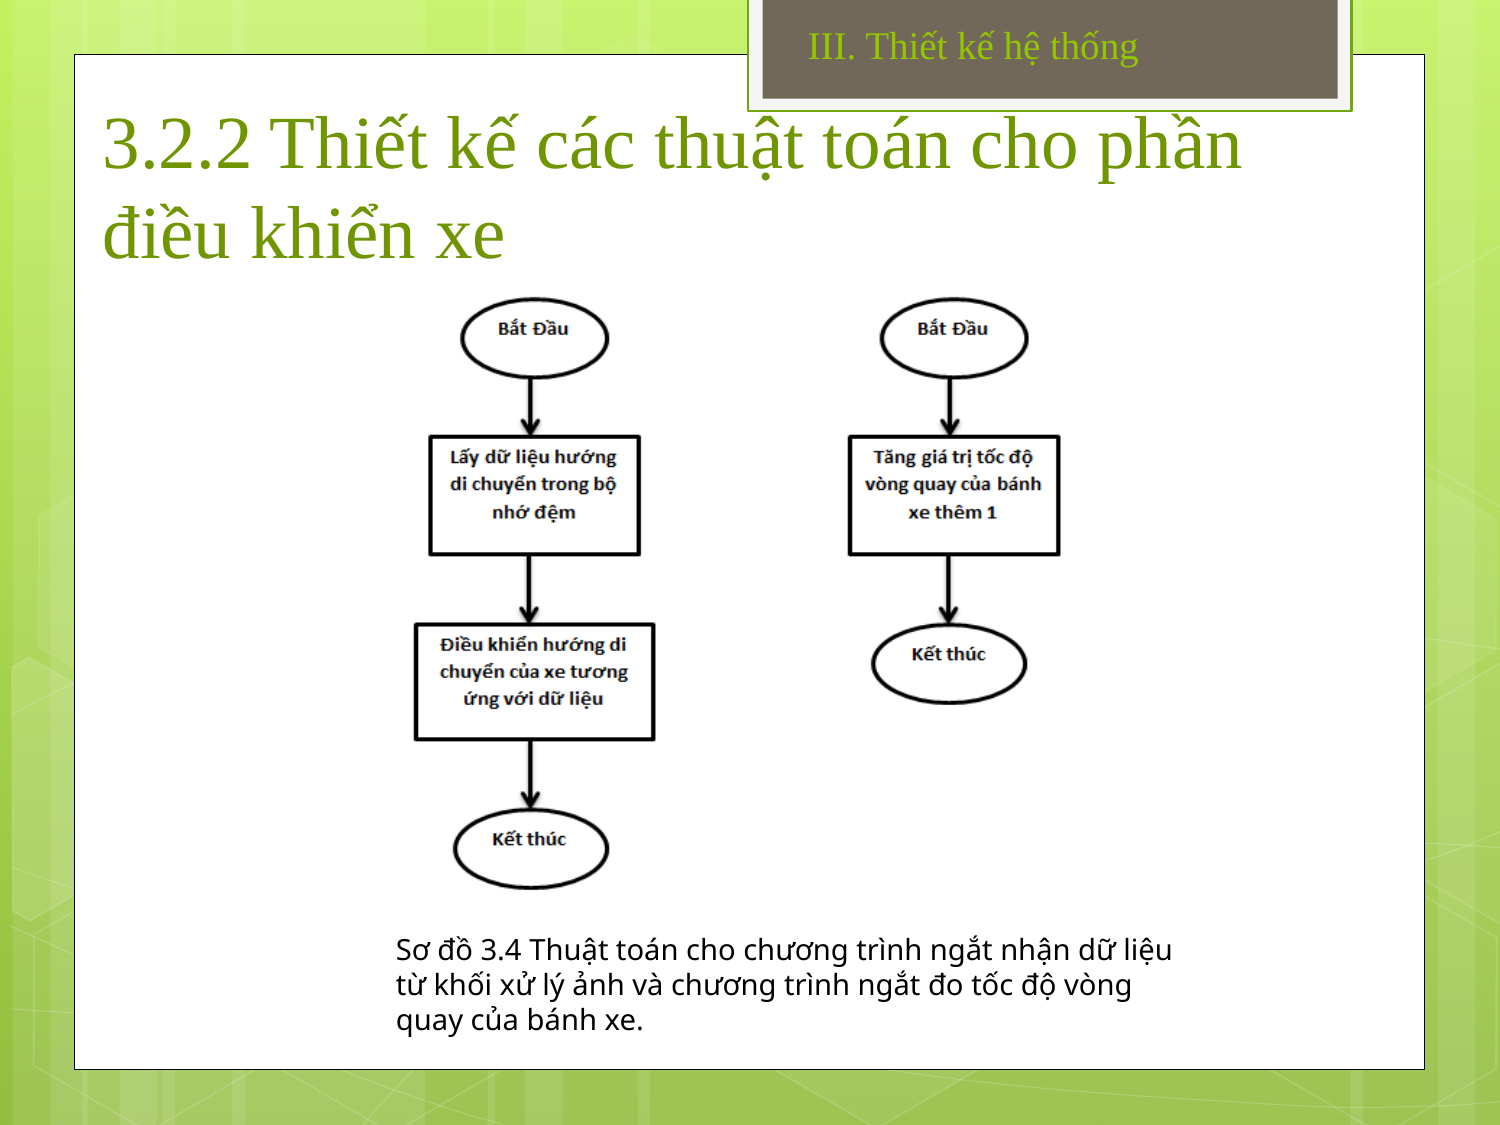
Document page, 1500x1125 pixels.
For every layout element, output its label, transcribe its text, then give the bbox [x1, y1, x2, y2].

picture [362, 281, 1188, 913]
text_box Sơ đồ 3.4 Thuật toán cho chương trình ngắt nhận dữ liệu từ khối xử lý ảnh và chương trình ngắt đo tốc độ vòng quay của bánh xe. [381, 924, 1200, 1044]
text_box 3.2.2 Thiết kế các thuật toán cho phần điều khiển xe [87, 99, 1375, 282]
text_box III. Thiết kế hệ thống [792, 12, 1325, 75]
